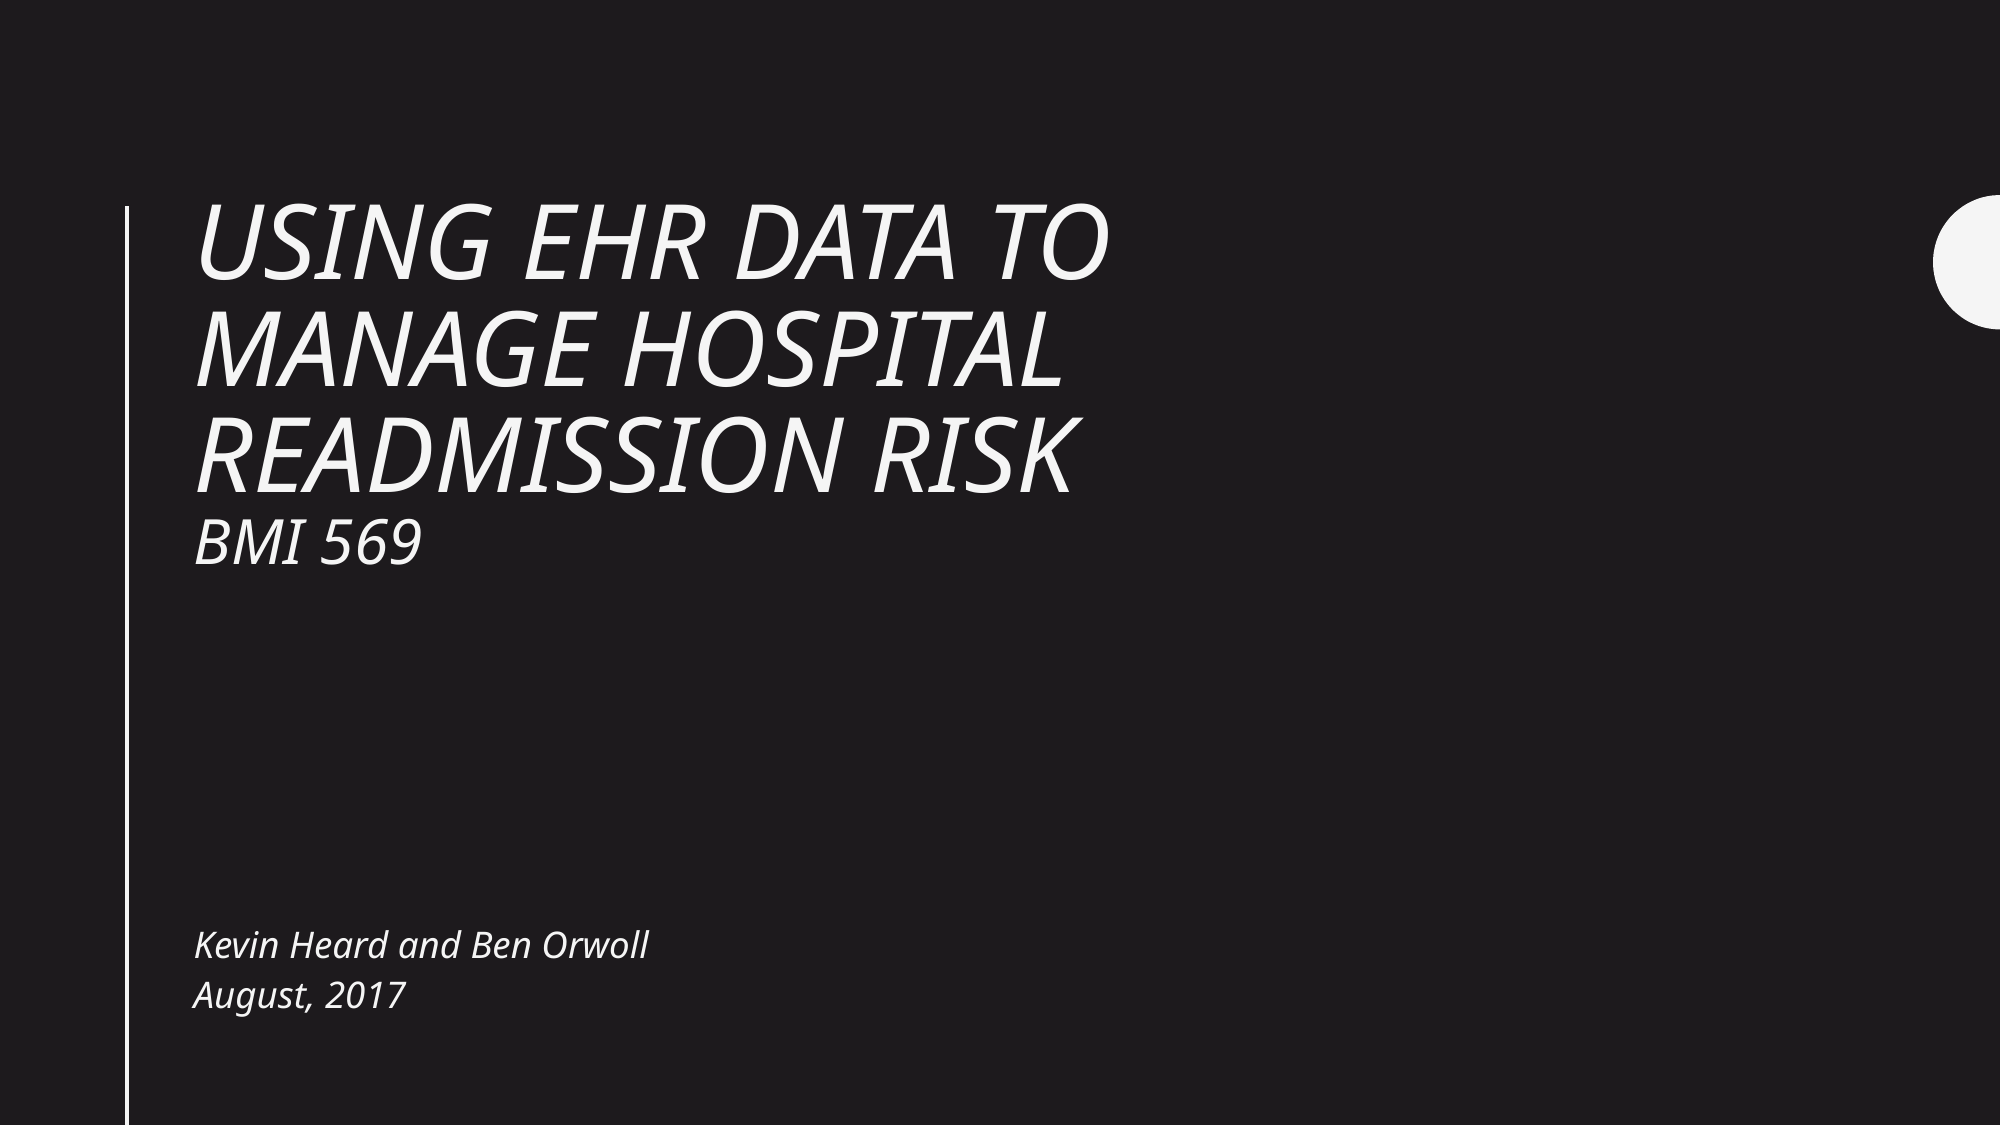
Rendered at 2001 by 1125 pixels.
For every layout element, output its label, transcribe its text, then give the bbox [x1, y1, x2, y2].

subtitle Kevin Heard and Ben Orwoll August, 2017 [178, 908, 1333, 1025]
title Using EHR Data to Manage Hospital Readmission Risk BMI 569 [178, 187, 1333, 888]
